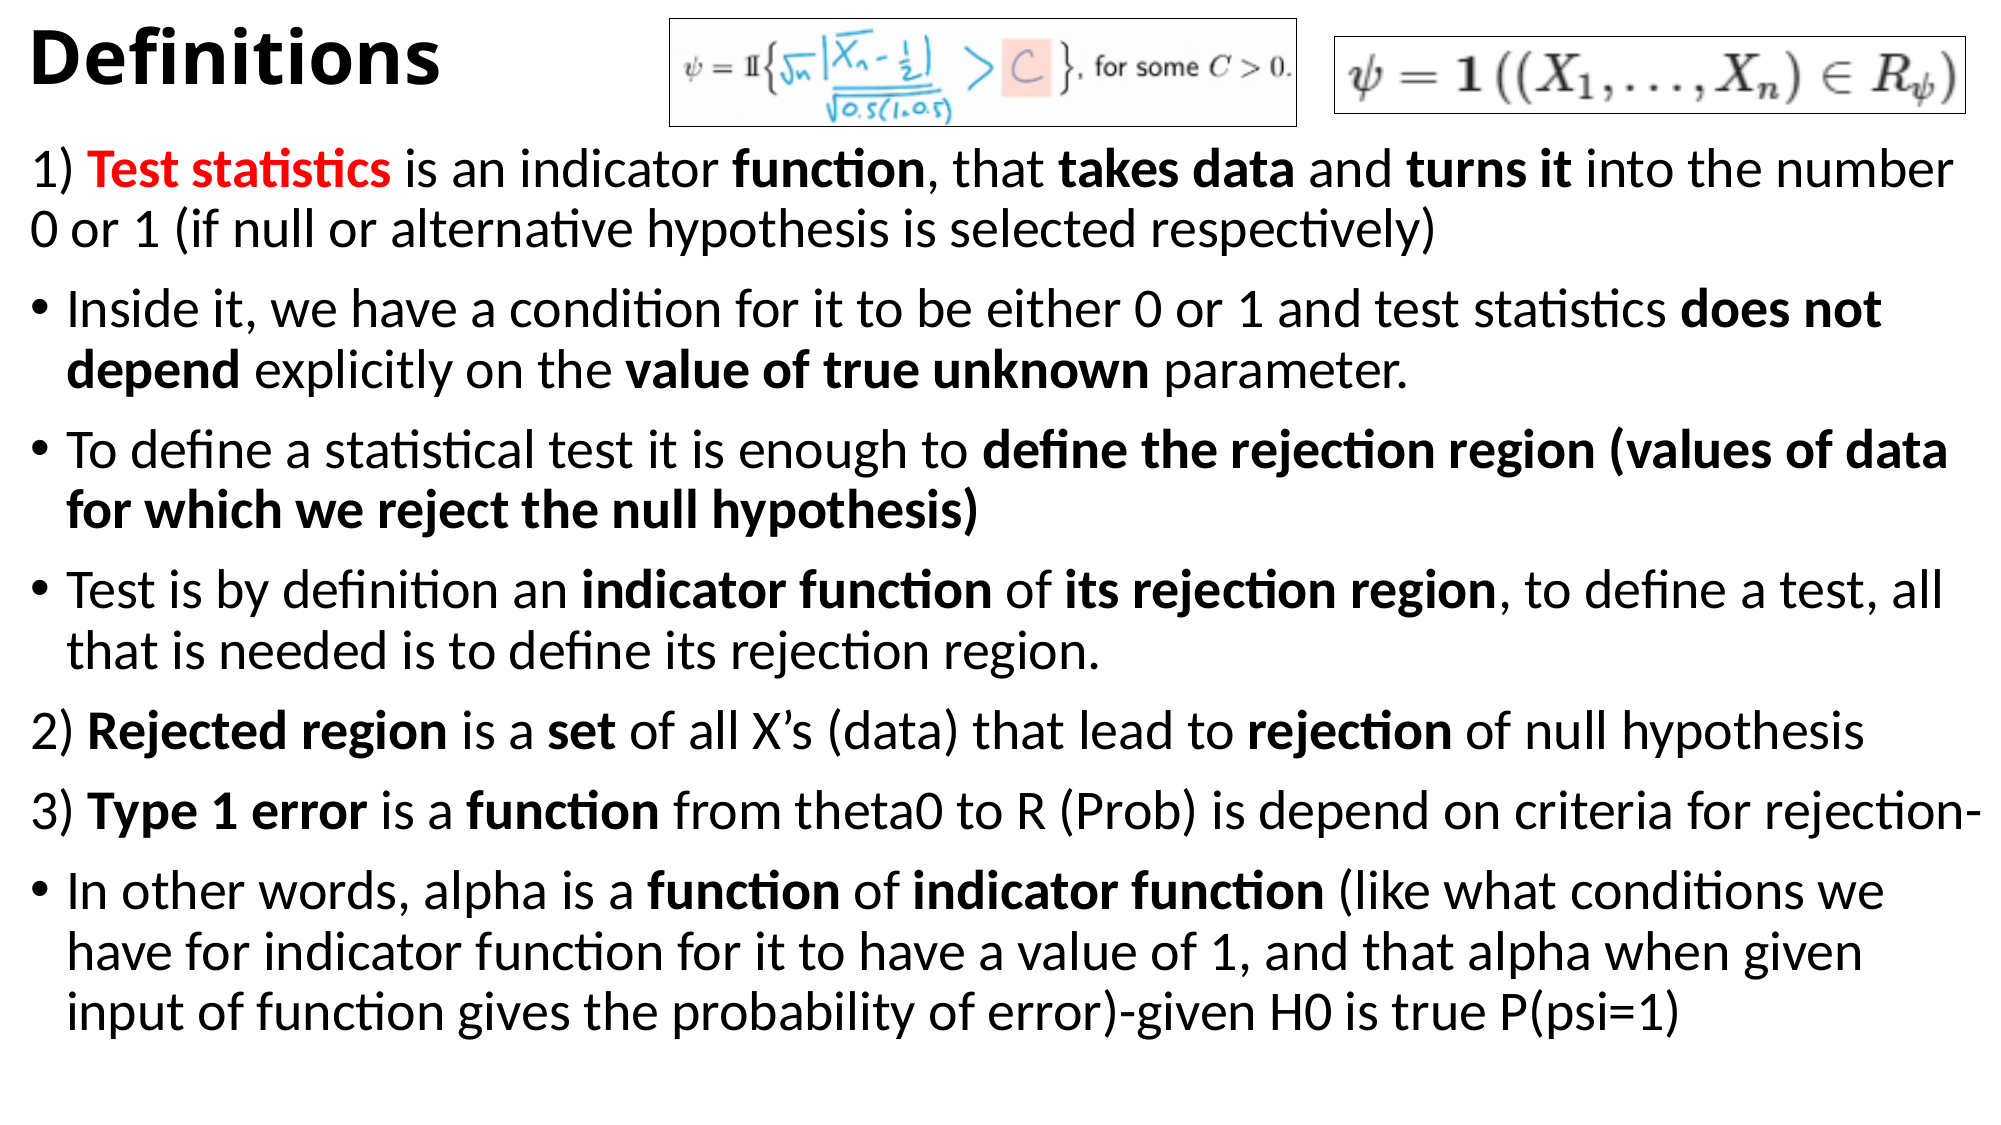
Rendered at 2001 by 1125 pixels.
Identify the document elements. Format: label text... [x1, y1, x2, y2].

picture [1333, 36, 1966, 114]
title Definitions [12, 11, 1974, 109]
picture [669, 18, 1297, 127]
list 1) Test statistics is an indicator function, that takes data and turns it into the number 0 or 1 (if null or alternative hypothesis is selected respectively) Inside it, we have a condition for it to be either 0 or 1 and test statistics does not depend explicitly on the value of true unknown parameter. To define a statistical test it is enough to define the rejection region (values of data for which we reject the null hypothesis) Test is by definition an indicator function of its rejection region, to define a test, all that is needed is to define its rejection region. 2) Rejected region is a set of all X’s (data) that lead to rejection of null hypothesis 3) Type 1 error is a function from theta0 to R (Prob) is depend on criteria for rejection- In other words, alpha is a function of indicator function (like what conditions we have for indicator function for it to have a value of 1, and that alpha when given input of function gives the probability of error)-given H0 is true P(psi=1) [15, 131, 2000, 1108]
